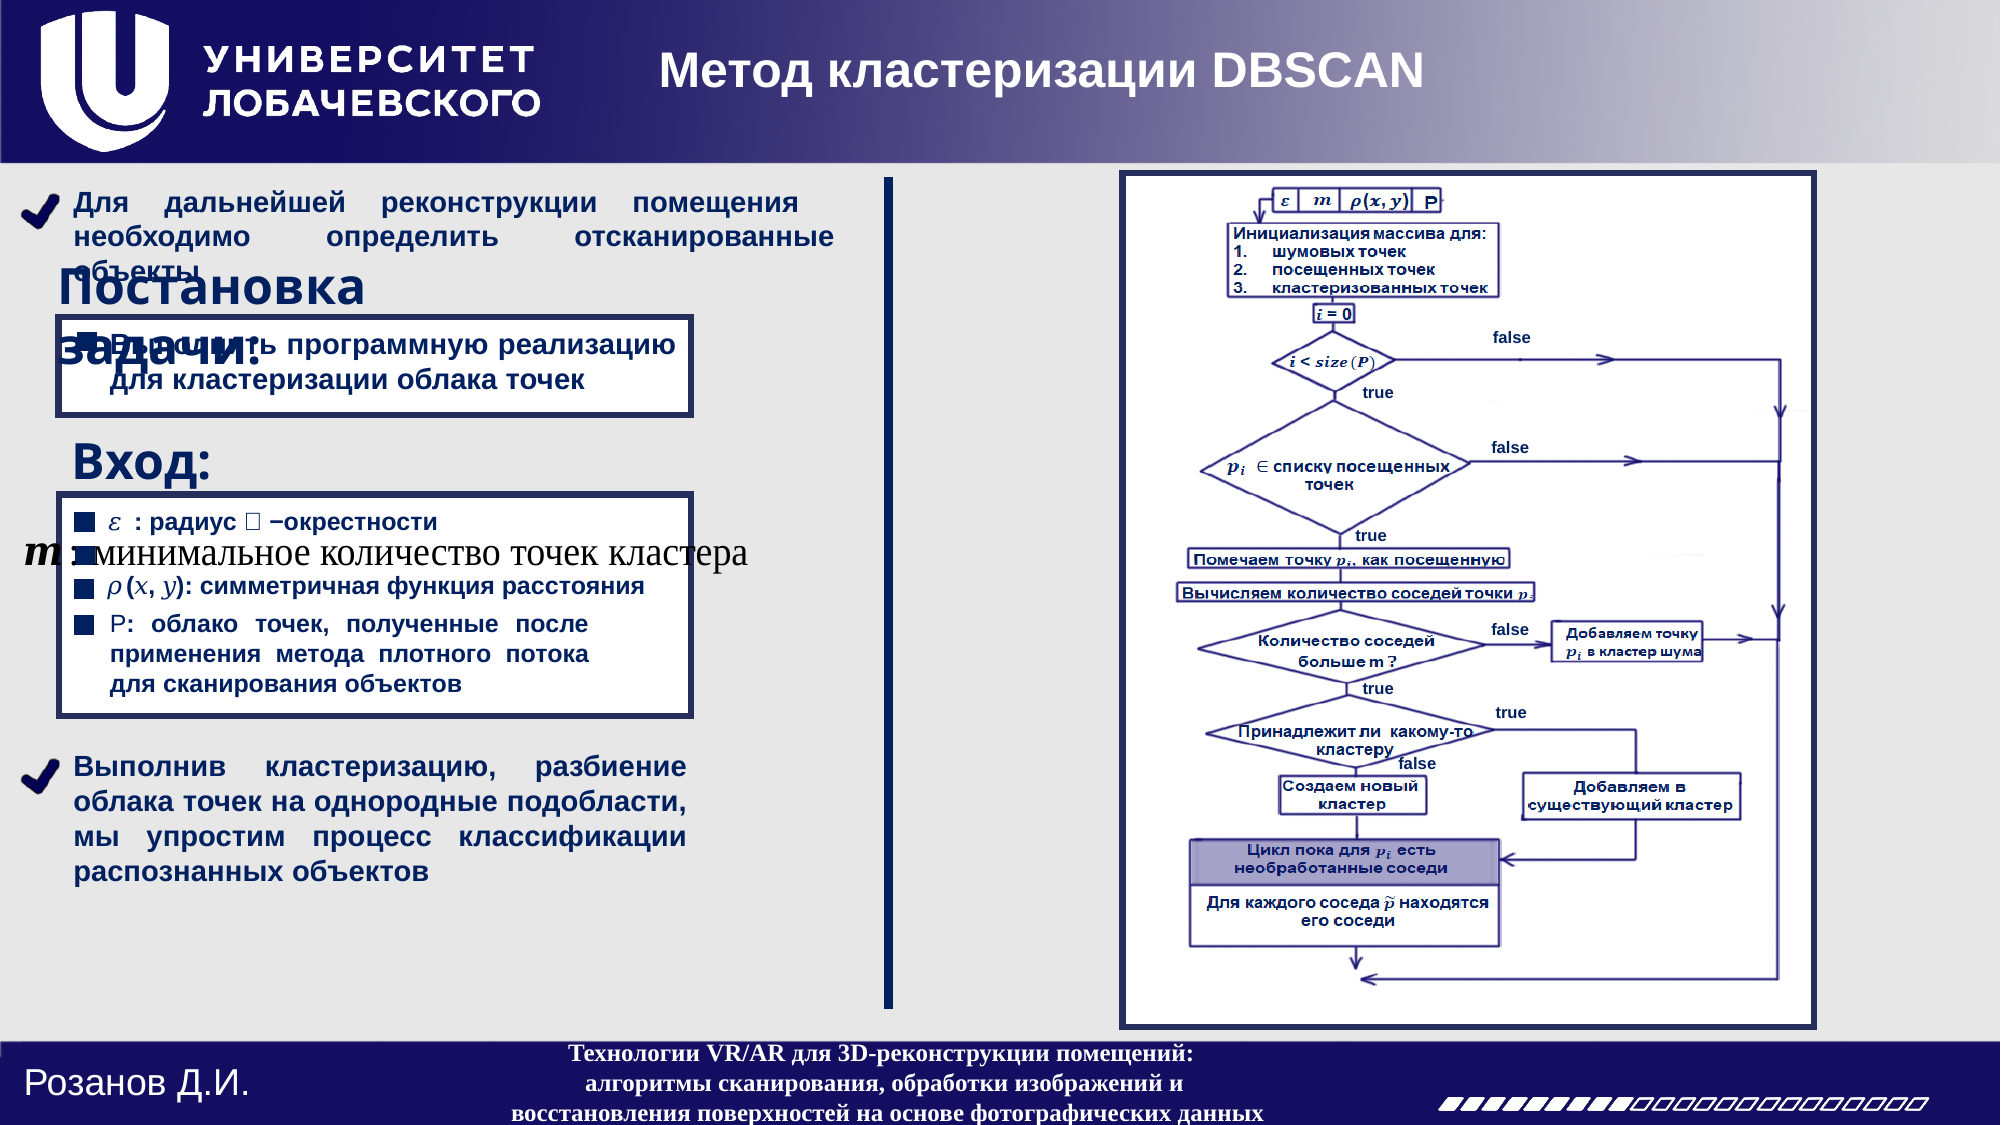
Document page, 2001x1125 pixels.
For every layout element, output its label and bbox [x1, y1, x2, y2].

picture [15, 187, 71, 241]
picture [7, 0, 574, 185]
picture [1438, 1096, 1931, 1111]
picture [1141, 182, 1807, 1016]
picture [15, 751, 71, 806]
text_box [0, 0, 2000, 1125]
